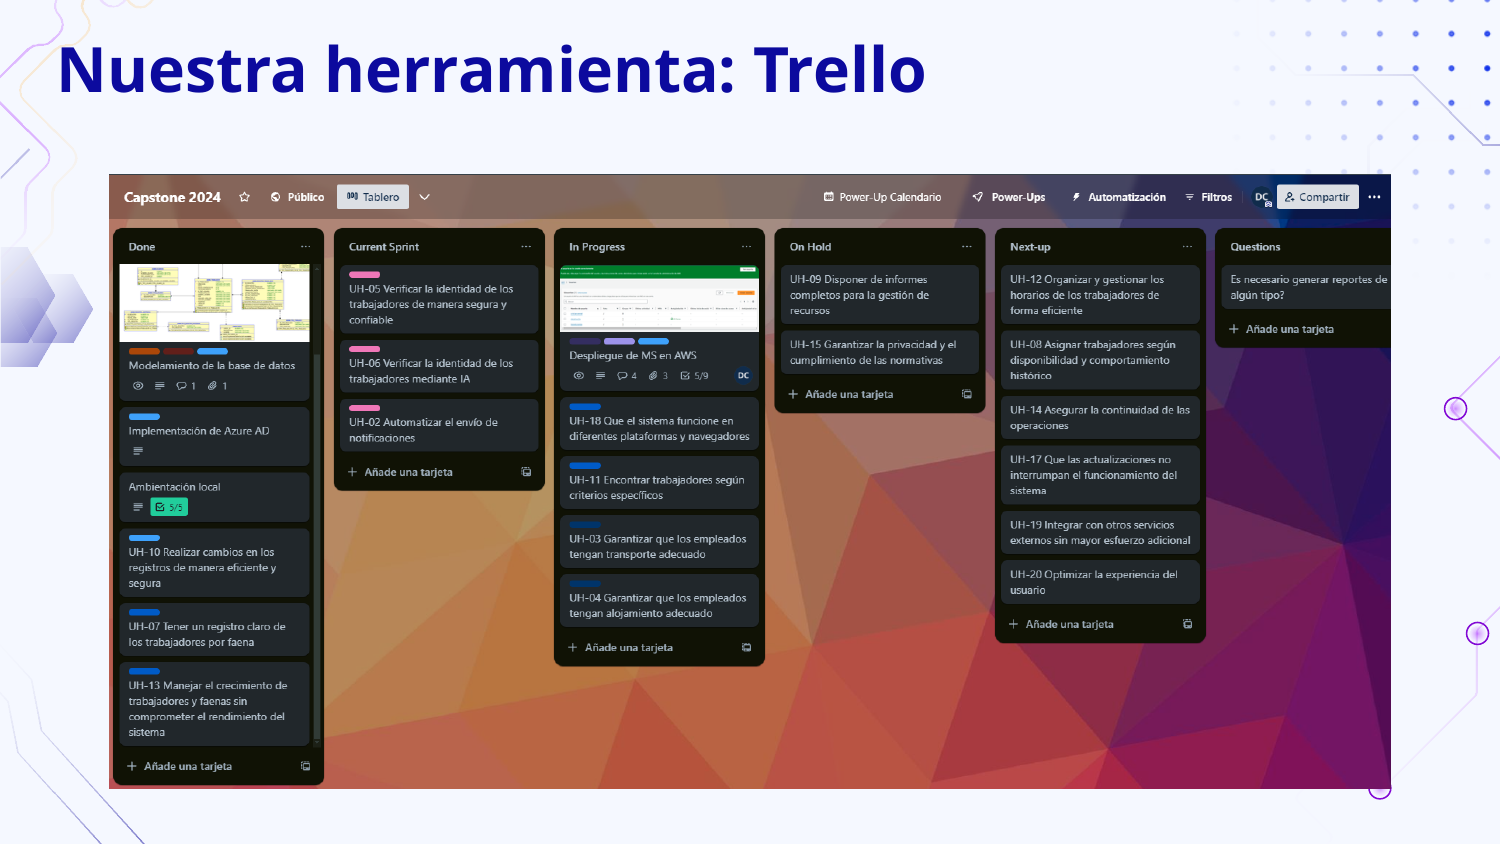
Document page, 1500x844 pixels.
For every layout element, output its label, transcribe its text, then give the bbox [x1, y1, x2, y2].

picture [1208, 0, 1500, 144]
text_box Nuestra herramienta: Trello [41, 15, 1306, 110]
picture [109, 76, 1500, 789]
